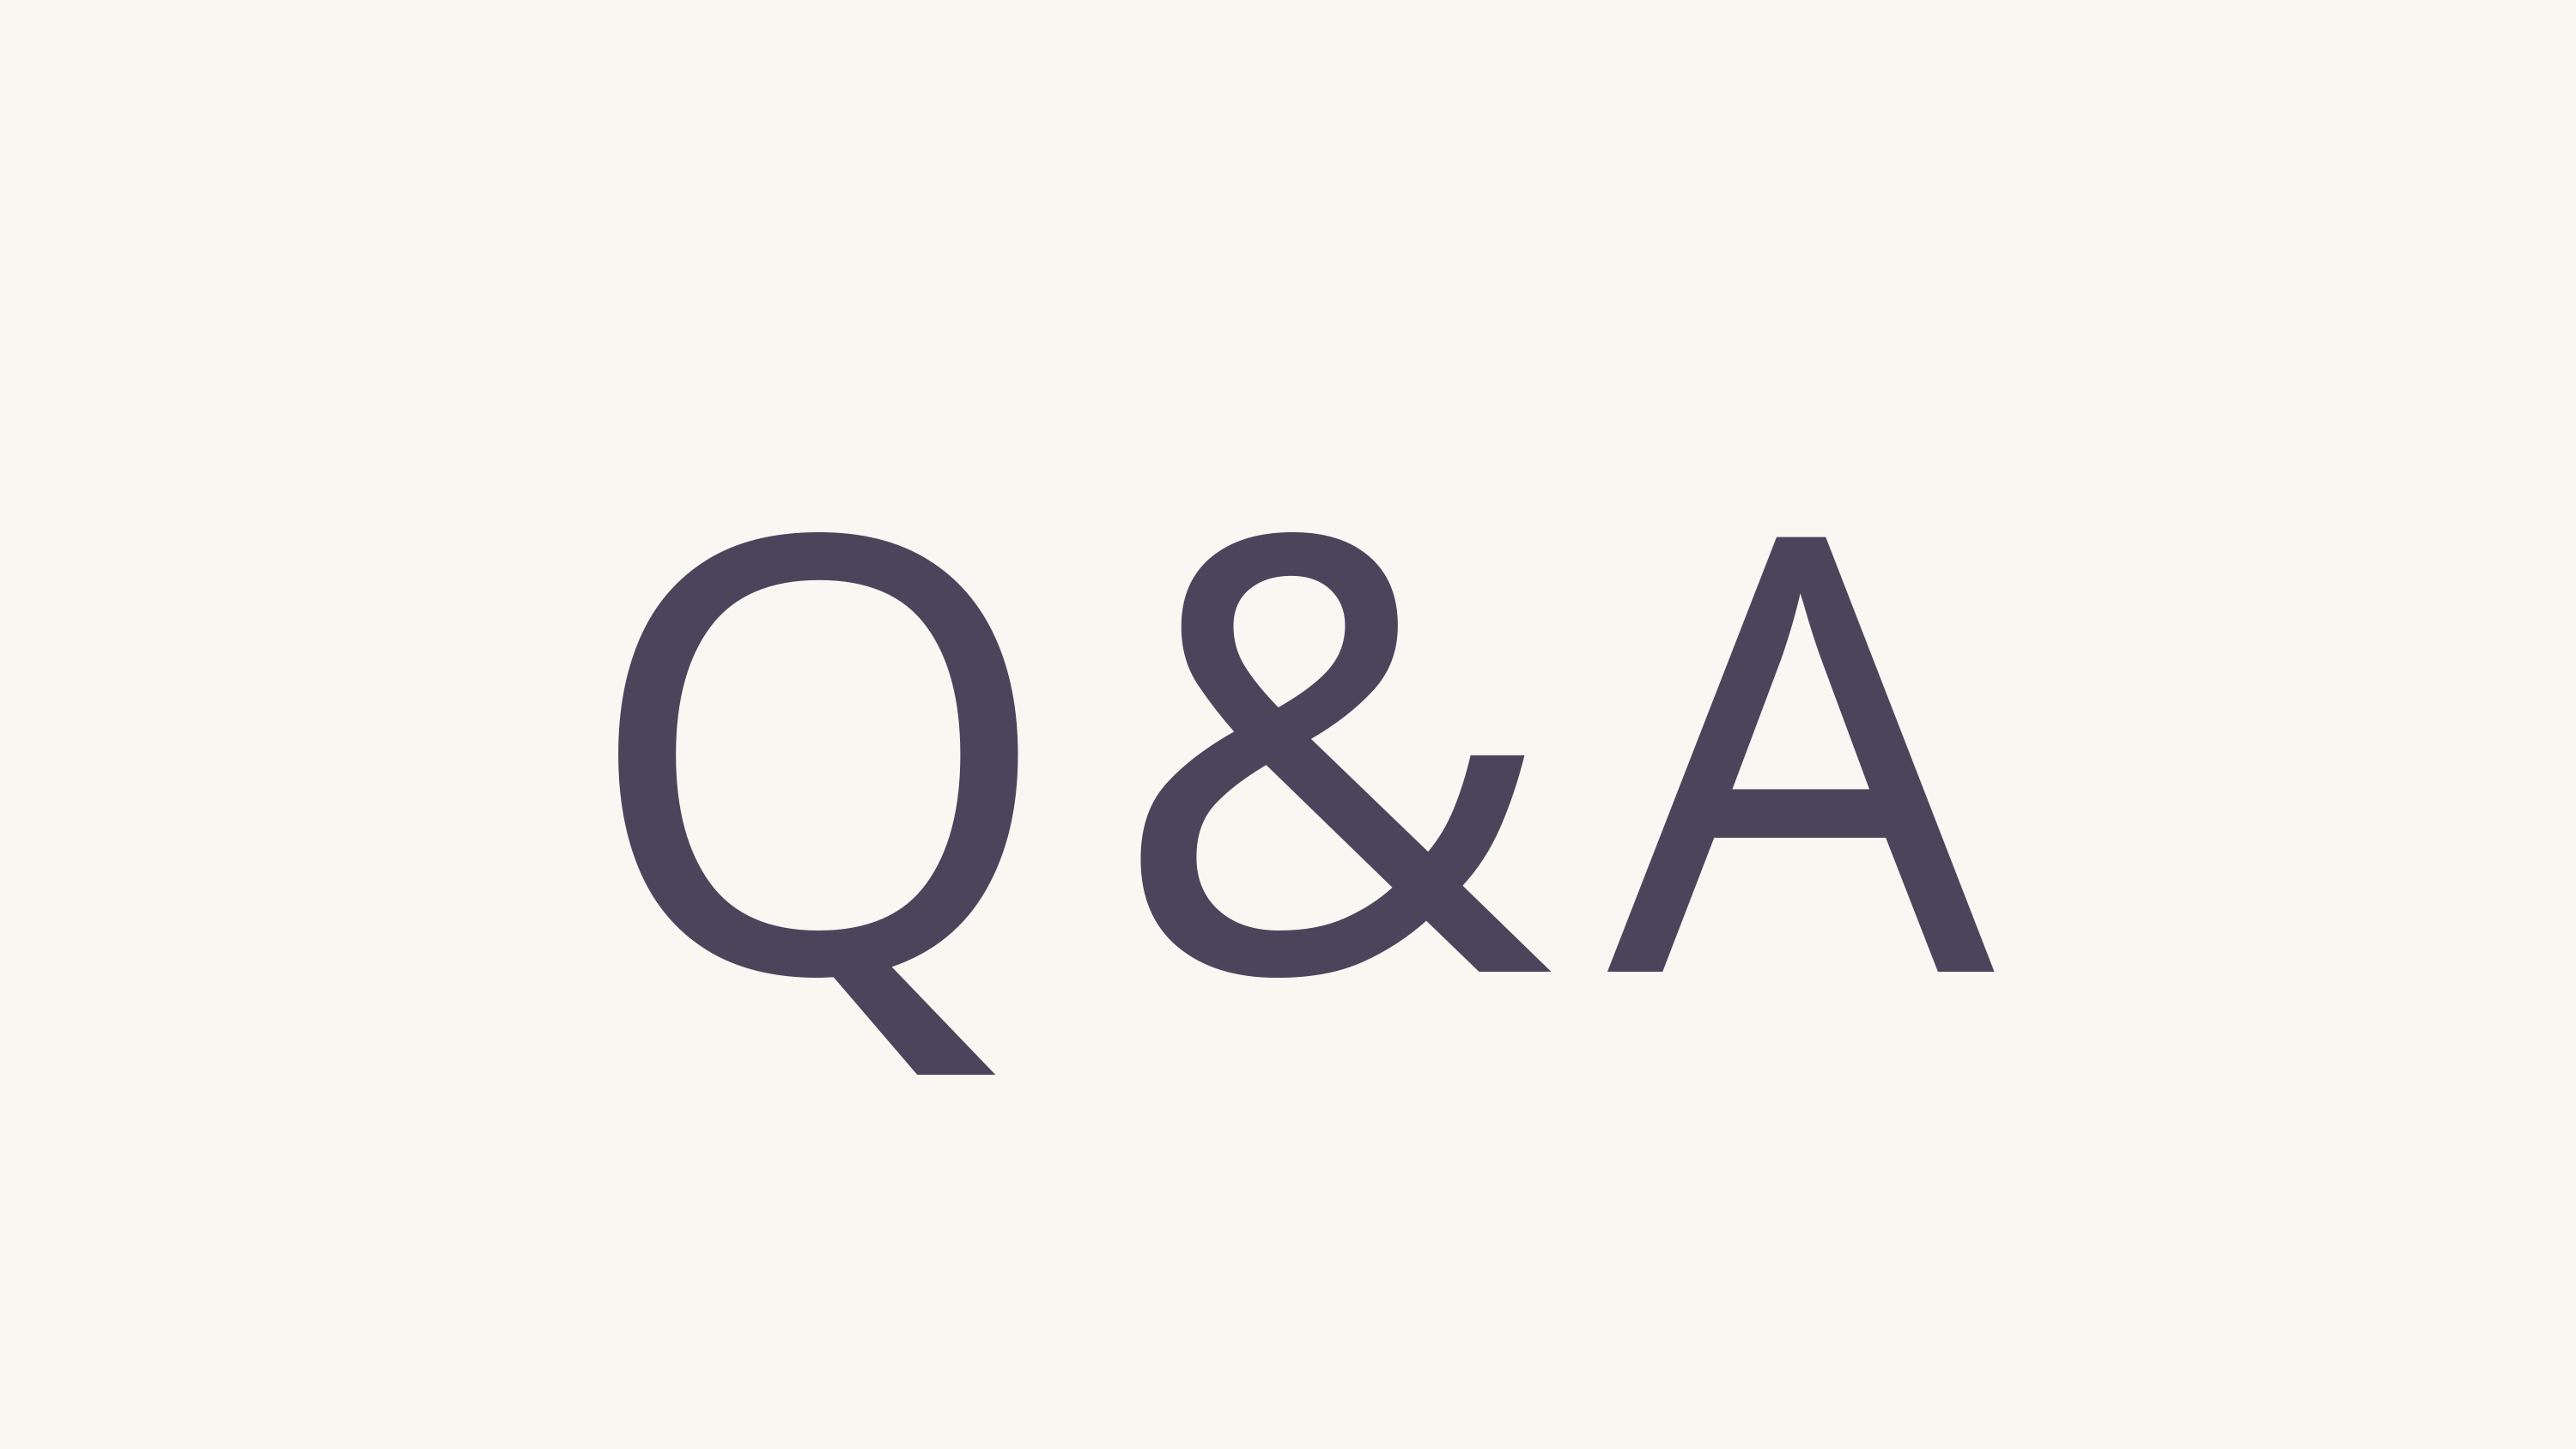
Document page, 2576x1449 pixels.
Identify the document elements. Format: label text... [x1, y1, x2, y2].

text_box Q & A [0, 359, 2576, 1449]
